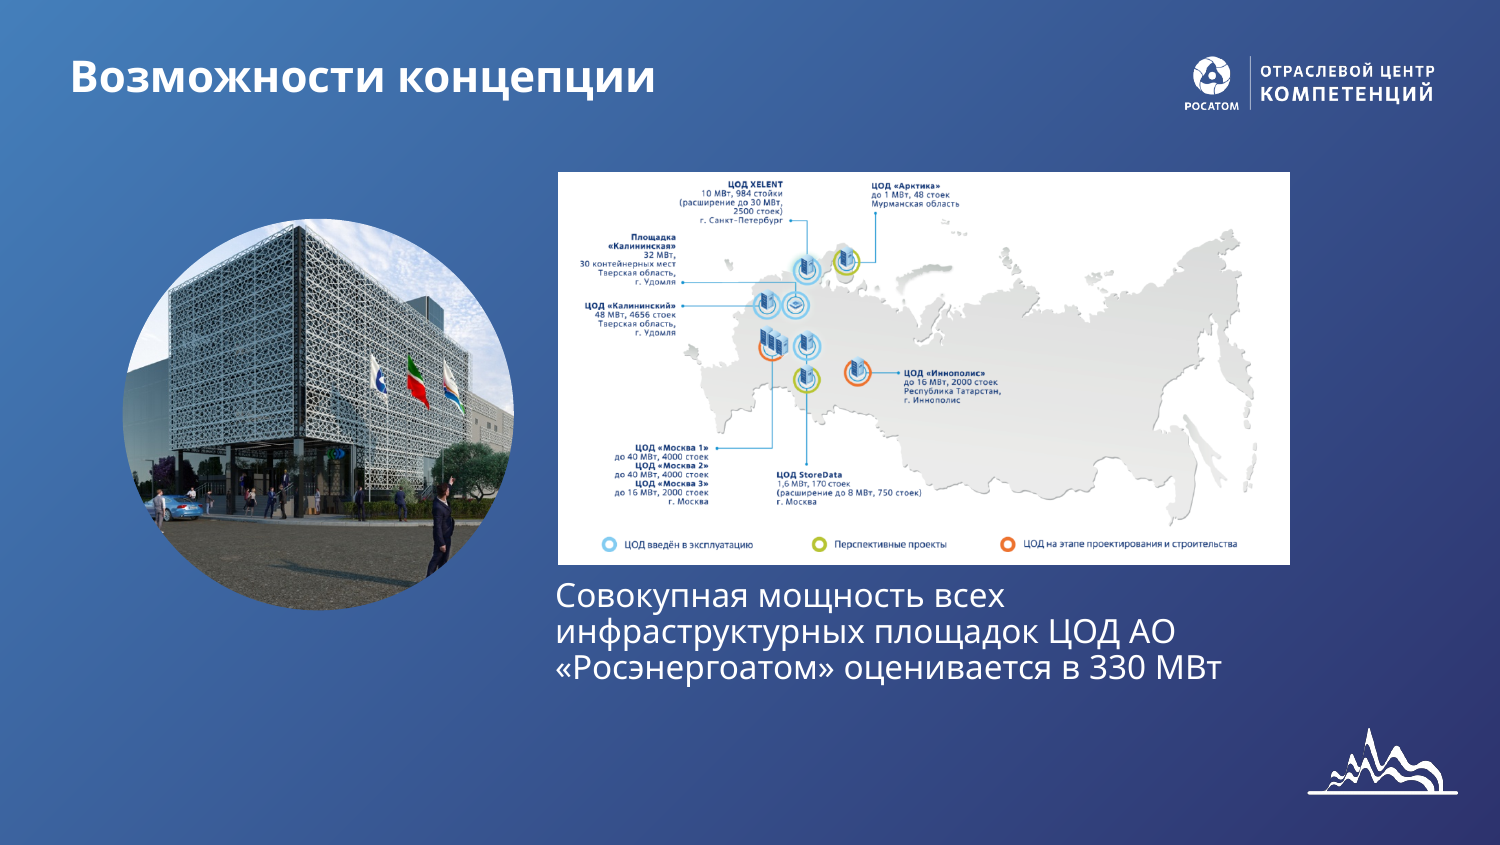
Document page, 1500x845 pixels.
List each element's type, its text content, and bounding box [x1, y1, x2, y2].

picture [1185, 56, 1436, 110]
list Возможности концепции [54, 47, 817, 119]
text_box Совокупная мощность всех инфраструктурных площадок ЦОД АО «Росэнергоатом» оценивается в 330 МВт [540, 571, 1303, 694]
picture [558, 172, 1290, 565]
picture [1307, 728, 1458, 795]
picture [122, 218, 514, 611]
